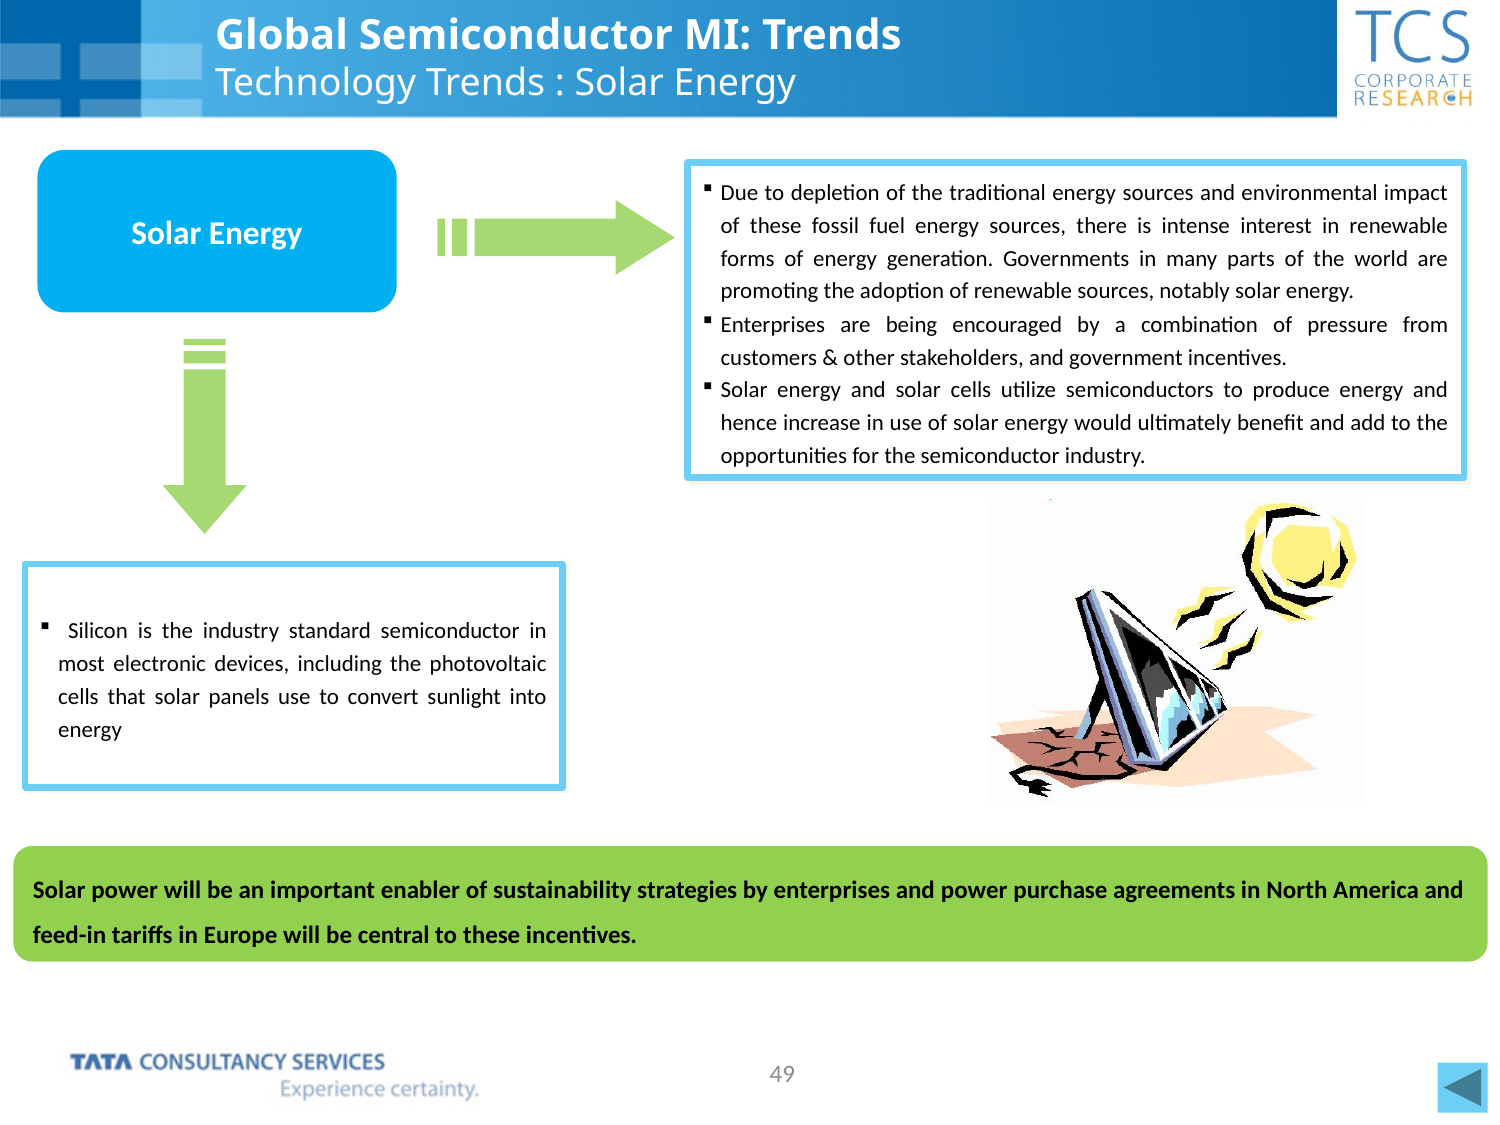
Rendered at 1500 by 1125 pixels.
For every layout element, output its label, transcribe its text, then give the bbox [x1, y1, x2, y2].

text_box [162, 369, 247, 534]
text_box [183, 338, 226, 346]
text_box [452, 218, 468, 257]
picture [0, 0, 1500, 1124]
text_box Due to depletion of the traditional energy sources and environmental impact of these fossil fuel energy sources, there is intense interest in renewable forms of energy generation. Governments in many parts of the world are promoting the adoption of renewable sources, notably solar energy. Enterprises are being encouraged by a combination of pressure from customers & other stakeholders, and government incentives. Solar energy and solar cells utilize semiconductors to produce energy and hence increase in use of solar energy would ultimately benefit and add to the opportunities for the semiconductor industry. [687, 162, 1465, 478]
text_box Solar Energy [37, 149, 397, 313]
text_box Solar power will be an important enabler of sustainability strategies by enterprises and power purchase agreements in North America and feed-in tariffs in Europe will be central to these incentives. [12, 845, 1489, 963]
text_box [437, 218, 445, 257]
title Global Semiconductor MI: Trends Technology Trends : Solar Energy [199, 0, 1351, 126]
text_box Silicon is the industry standard semiconductor in most electronic devices, including the photovoltaic cells that solar panels use to convert sunlight into energy [24, 563, 563, 788]
slide_number 49 [750, 1042, 810, 1103]
text_box [474, 199, 675, 275]
text_box [1437, 1062, 1488, 1113]
text_box [183, 351, 226, 364]
